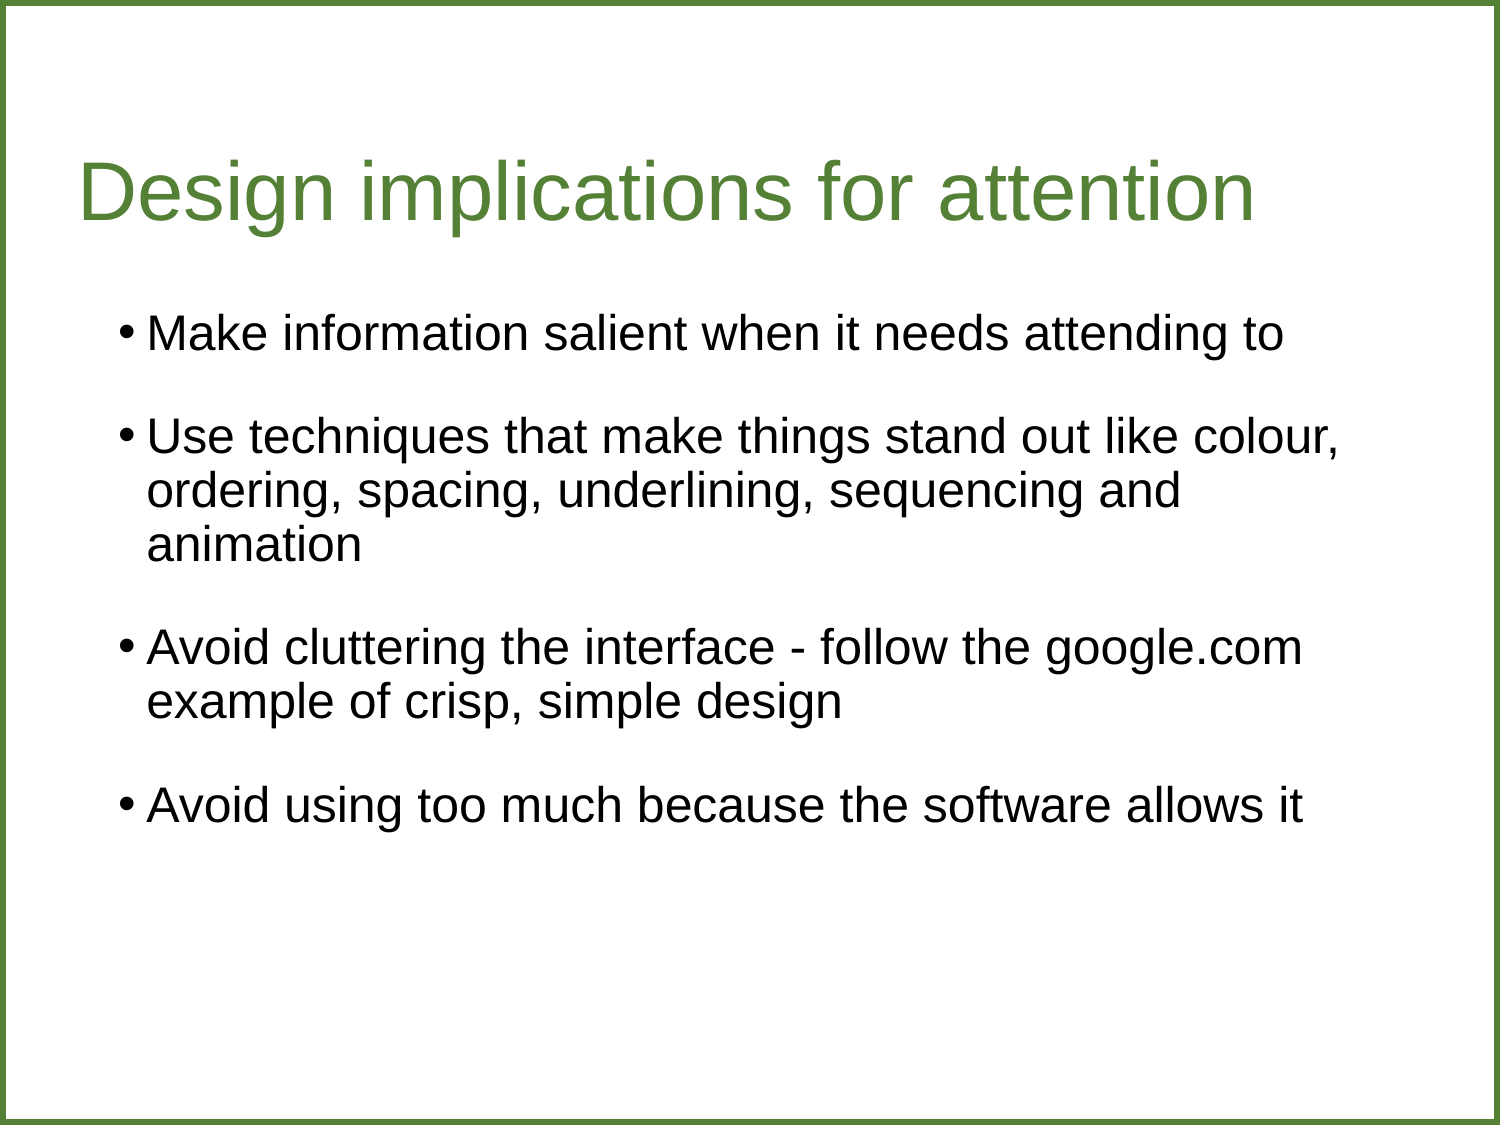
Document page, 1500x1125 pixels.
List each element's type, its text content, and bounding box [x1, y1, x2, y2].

list Make information salient when it needs attending to Use techniques that make things stand out like colour, ordering, spacing, underlining, sequencing and animation Avoid cluttering the interface - follow the google.com example of crisp, simple design Avoid using too much because the software allows it [103, 299, 1397, 1014]
title Design implications for attention [62, 99, 1450, 288]
